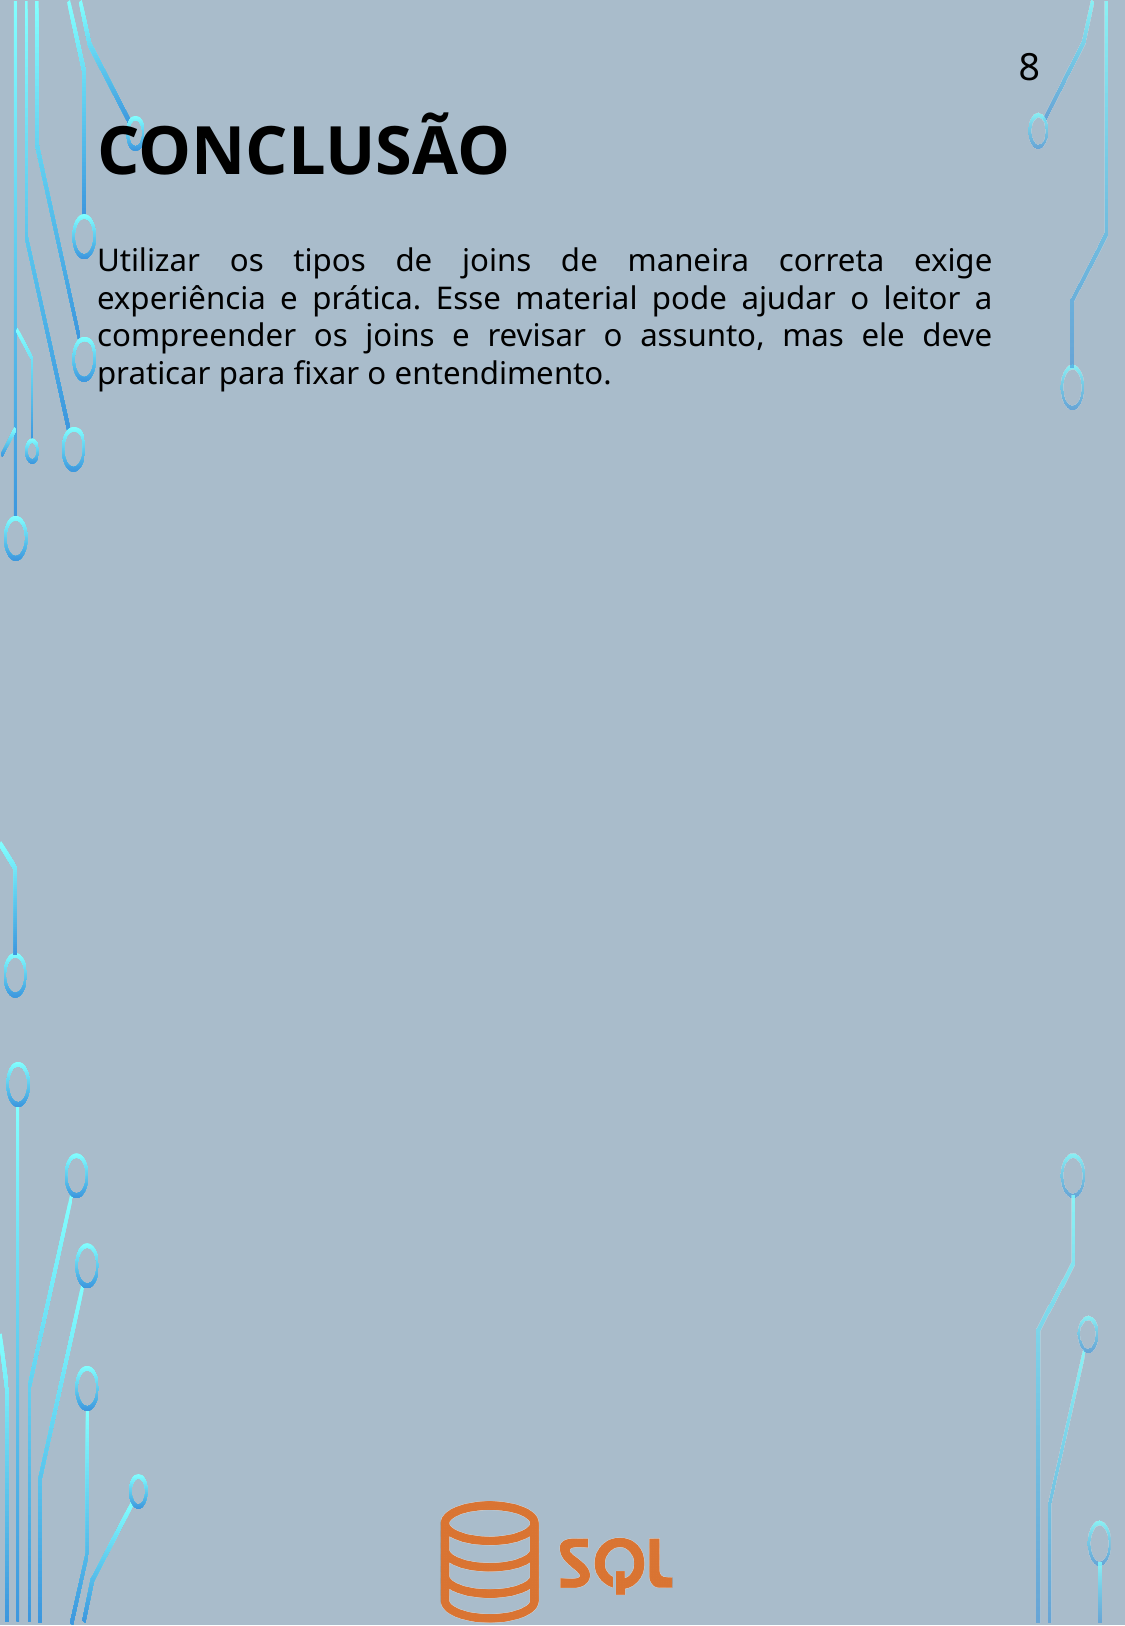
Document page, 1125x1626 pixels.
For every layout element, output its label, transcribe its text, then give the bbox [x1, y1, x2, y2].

picture [423, 1501, 689, 1625]
text_box 8 [993, 25, 1065, 112]
text_box CONCLUSÃO [82, 100, 1068, 195]
text_box Utilizar os tipos de joins de maneira correta exige experiência e prática. Esse material pode ajudar o leitor a compreender os joins e revisar o assunto, mas ele deve praticar para fixar o entendimento. [82, 233, 1009, 398]
